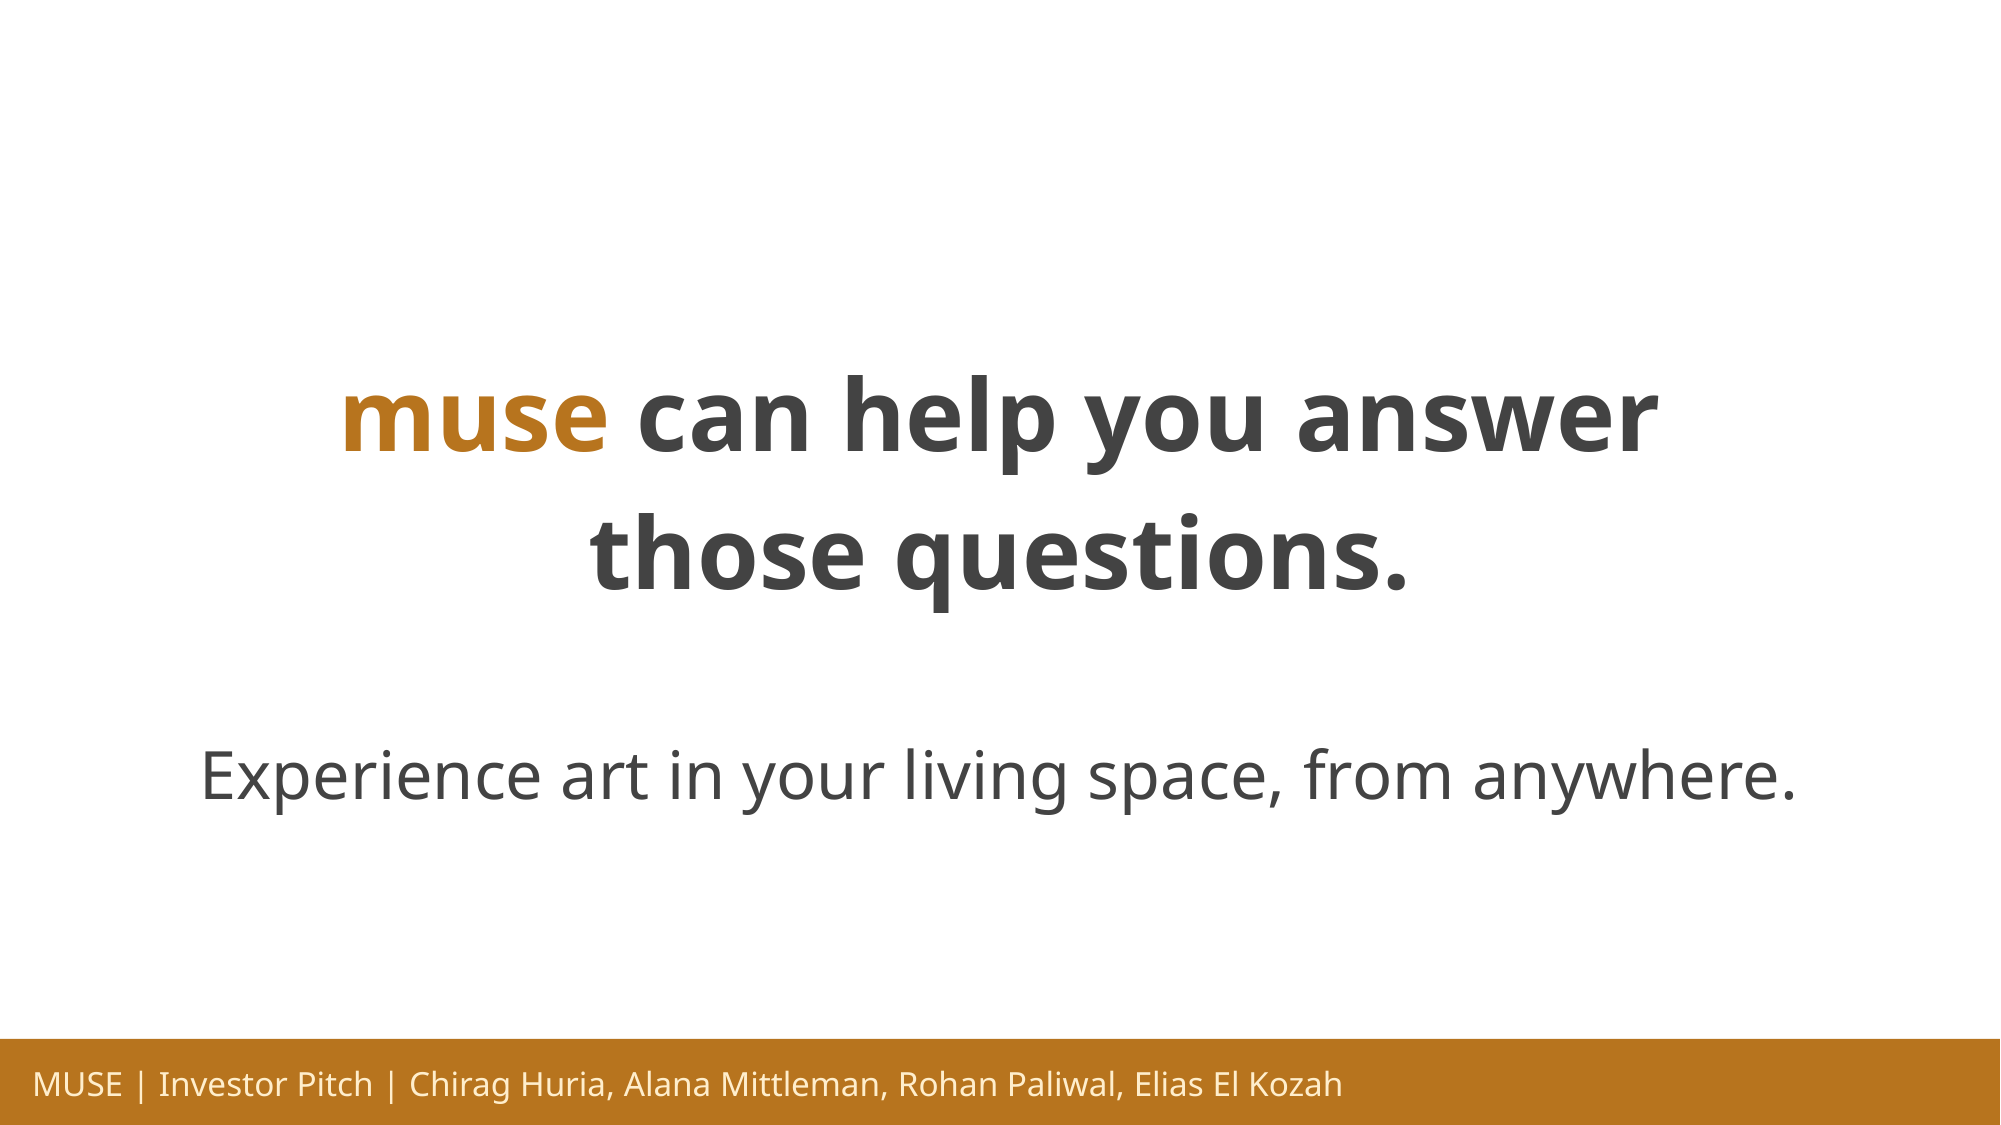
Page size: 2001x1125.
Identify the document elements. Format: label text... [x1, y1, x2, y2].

text_box [0, 1038, 2000, 1125]
text_box muse can help you answer those questions. [286, 293, 1714, 517]
text_box Experience art in your living space, from anywhere. [84, 705, 1916, 889]
text_box MUSE | Investor Pitch | Chirag Huria, Alana Mittleman, Rohan Paliwal, Elias El Kozah [11, 1043, 1844, 1125]
